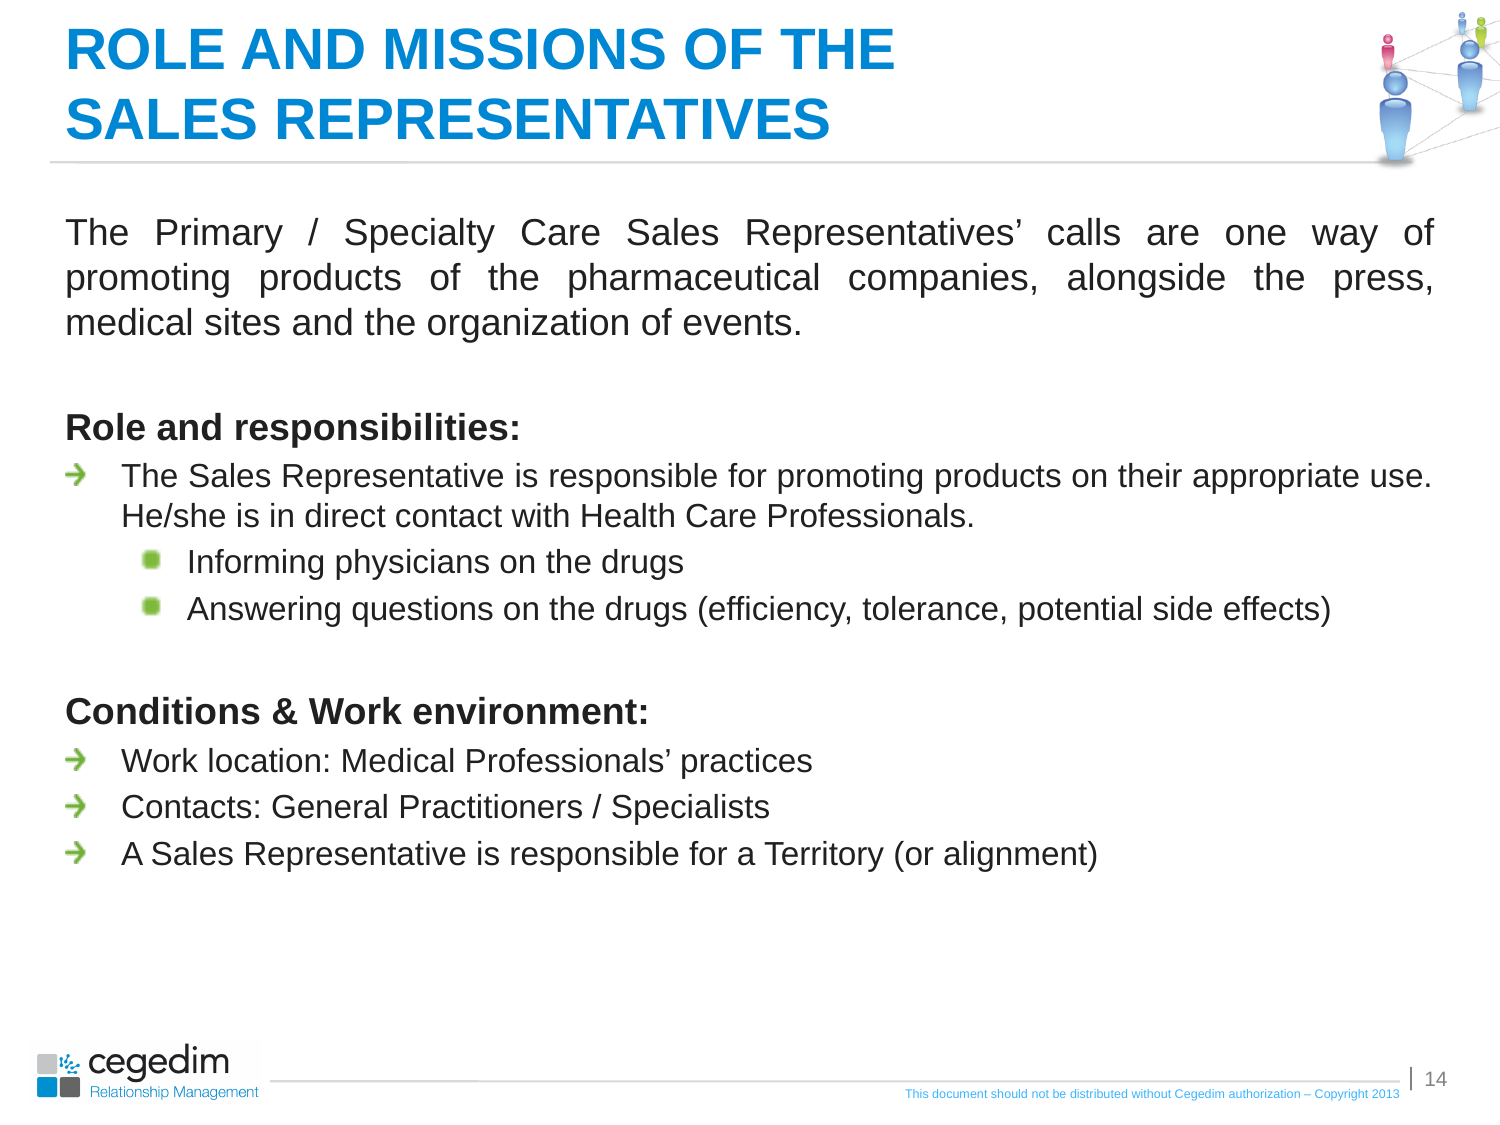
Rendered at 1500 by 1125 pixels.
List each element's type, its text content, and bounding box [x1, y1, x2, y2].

list The Primary / Specialty Care Sales Representatives’ calls are one way of promoting products of the pharmaceutical companies, alongside the press, medical sites and the organization of events. Role and responsibilities: The Sales Representative is responsible for promoting products on their appropriate use. He/she is in direct contact with Health Care Professionals. Informing physicians on the drugs Answering questions on the drugs (efficiency, tolerance, potential side effects) Conditions & Work environment: Work location: Medical Professionals’ practices Contacts: General Practitioners / Specialists A Sales Representative is responsible for a Territory (or alignment) [50, 200, 1450, 938]
title ROLE AND MISSIONS OF THE SALES REPRESENTATIVES [50, 0, 1400, 163]
picture [140, 548, 164, 573]
picture [1364, 0, 1500, 179]
picture [65, 747, 87, 771]
picture [65, 793, 87, 818]
picture [140, 595, 164, 619]
picture [65, 840, 87, 864]
picture [29, 1040, 262, 1104]
picture [65, 462, 87, 486]
